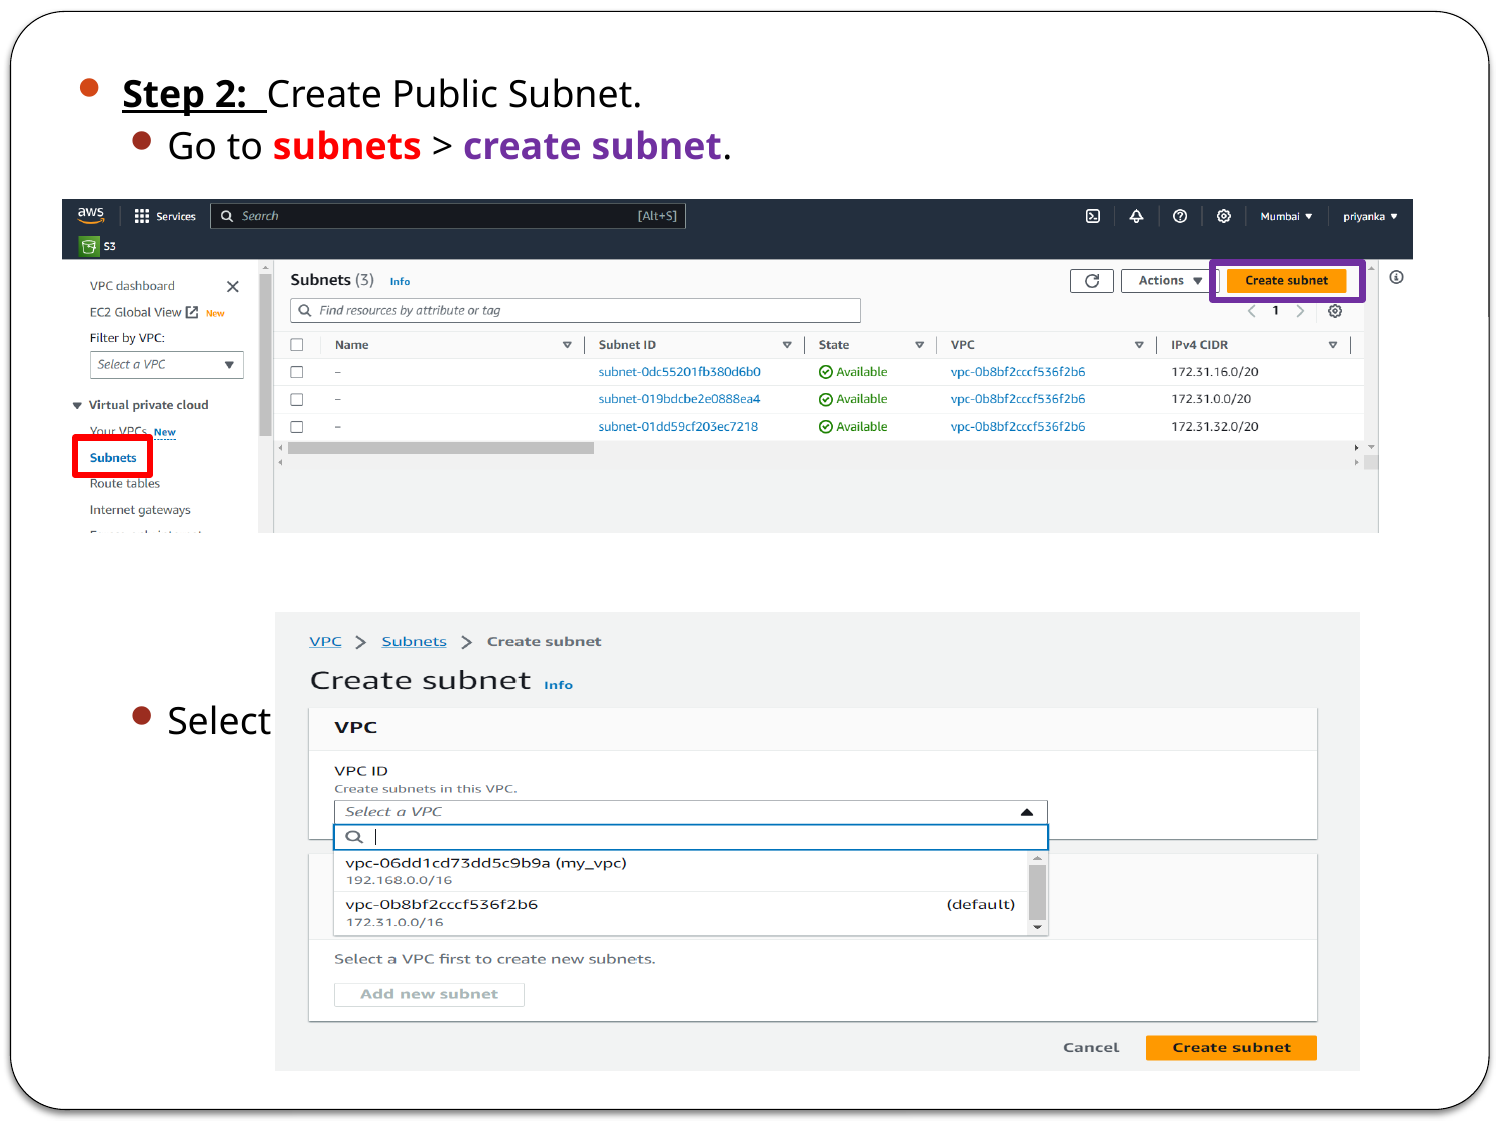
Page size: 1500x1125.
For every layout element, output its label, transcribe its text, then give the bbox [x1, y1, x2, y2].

picture [62, 199, 1413, 533]
picture [274, 612, 1361, 1071]
list Step 2: Create Public Subnet. Go to subnets > create subnet. Select VPC that we have created. [62, 62, 1450, 813]
